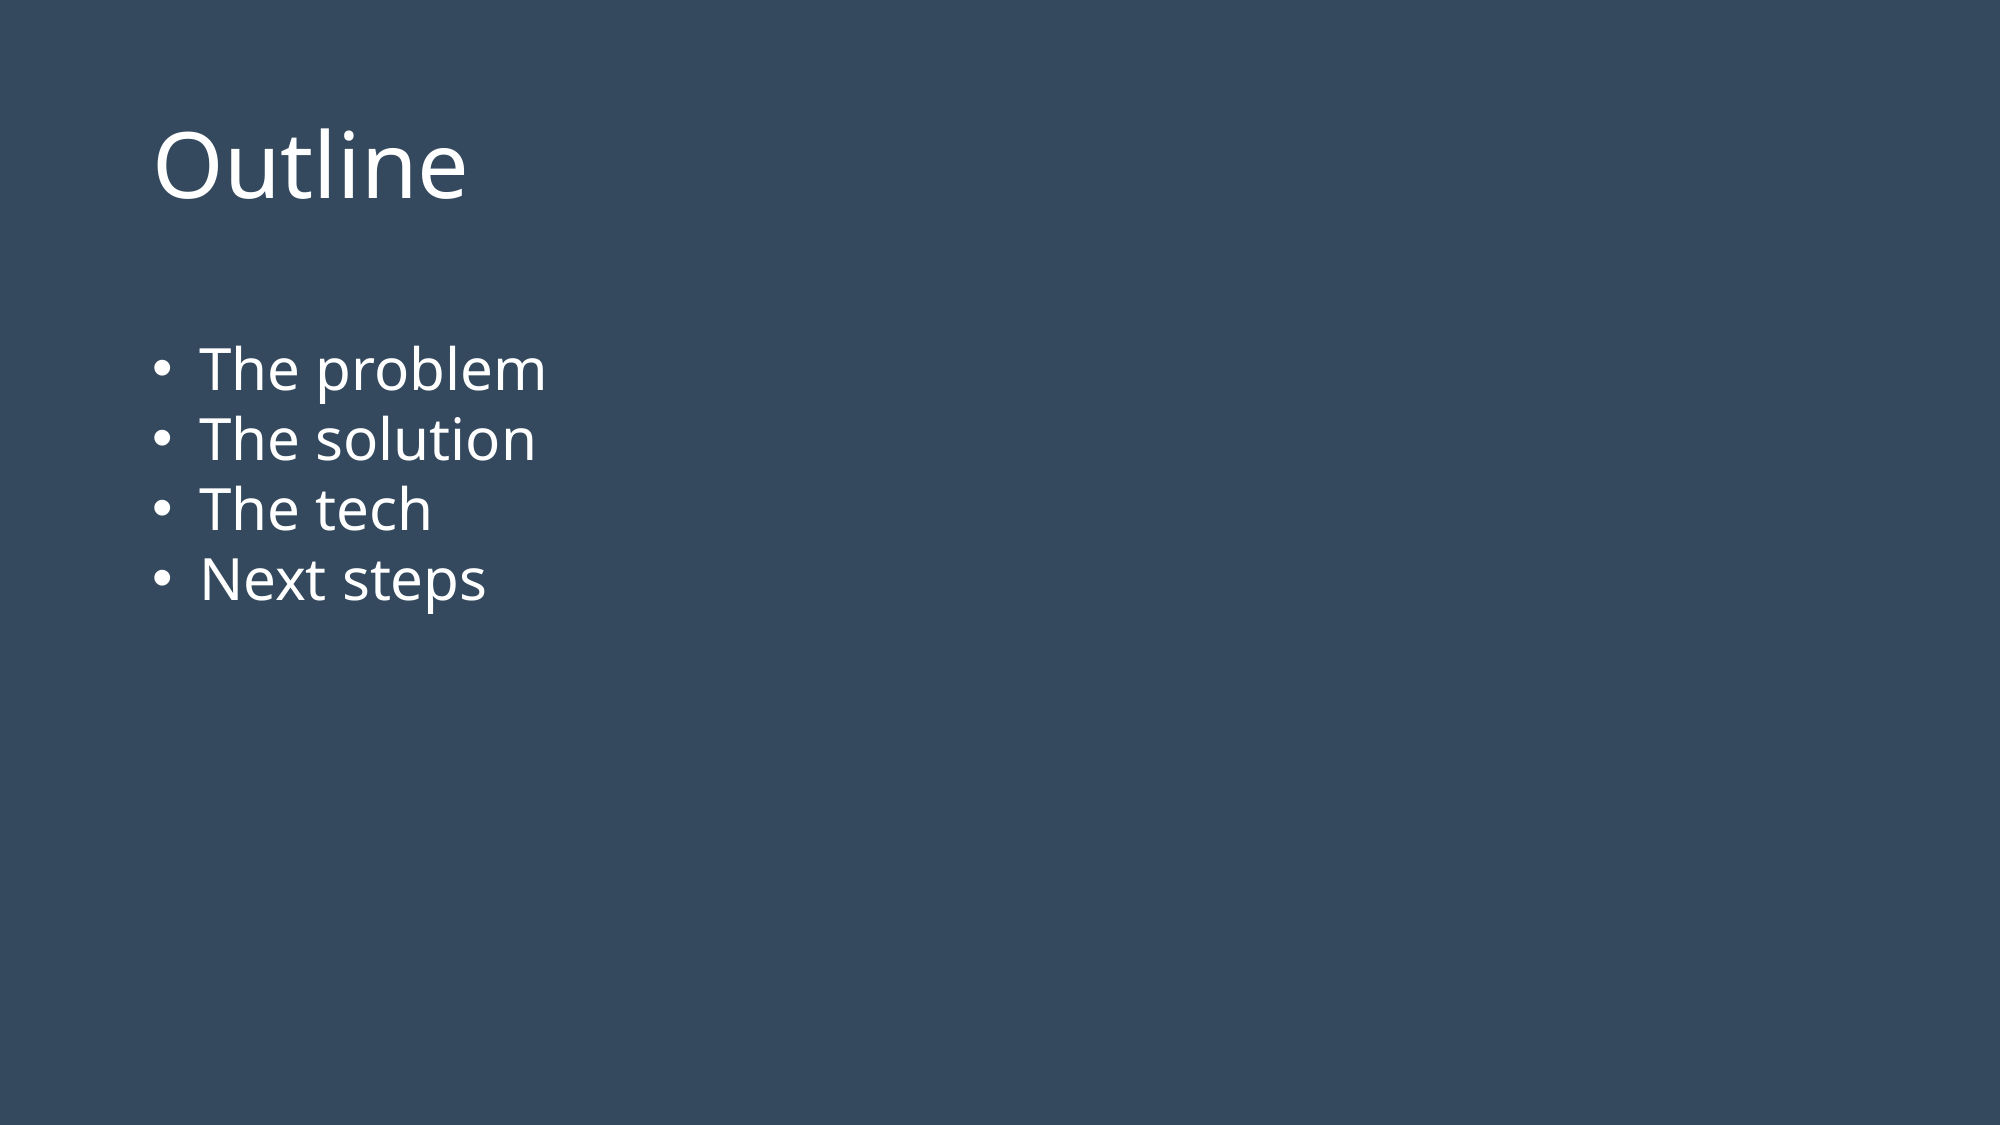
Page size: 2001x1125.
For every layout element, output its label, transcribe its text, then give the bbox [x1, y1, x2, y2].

title Outline [137, 59, 1863, 278]
text_box The problem The solution The tech Next steps [137, 324, 1761, 690]
